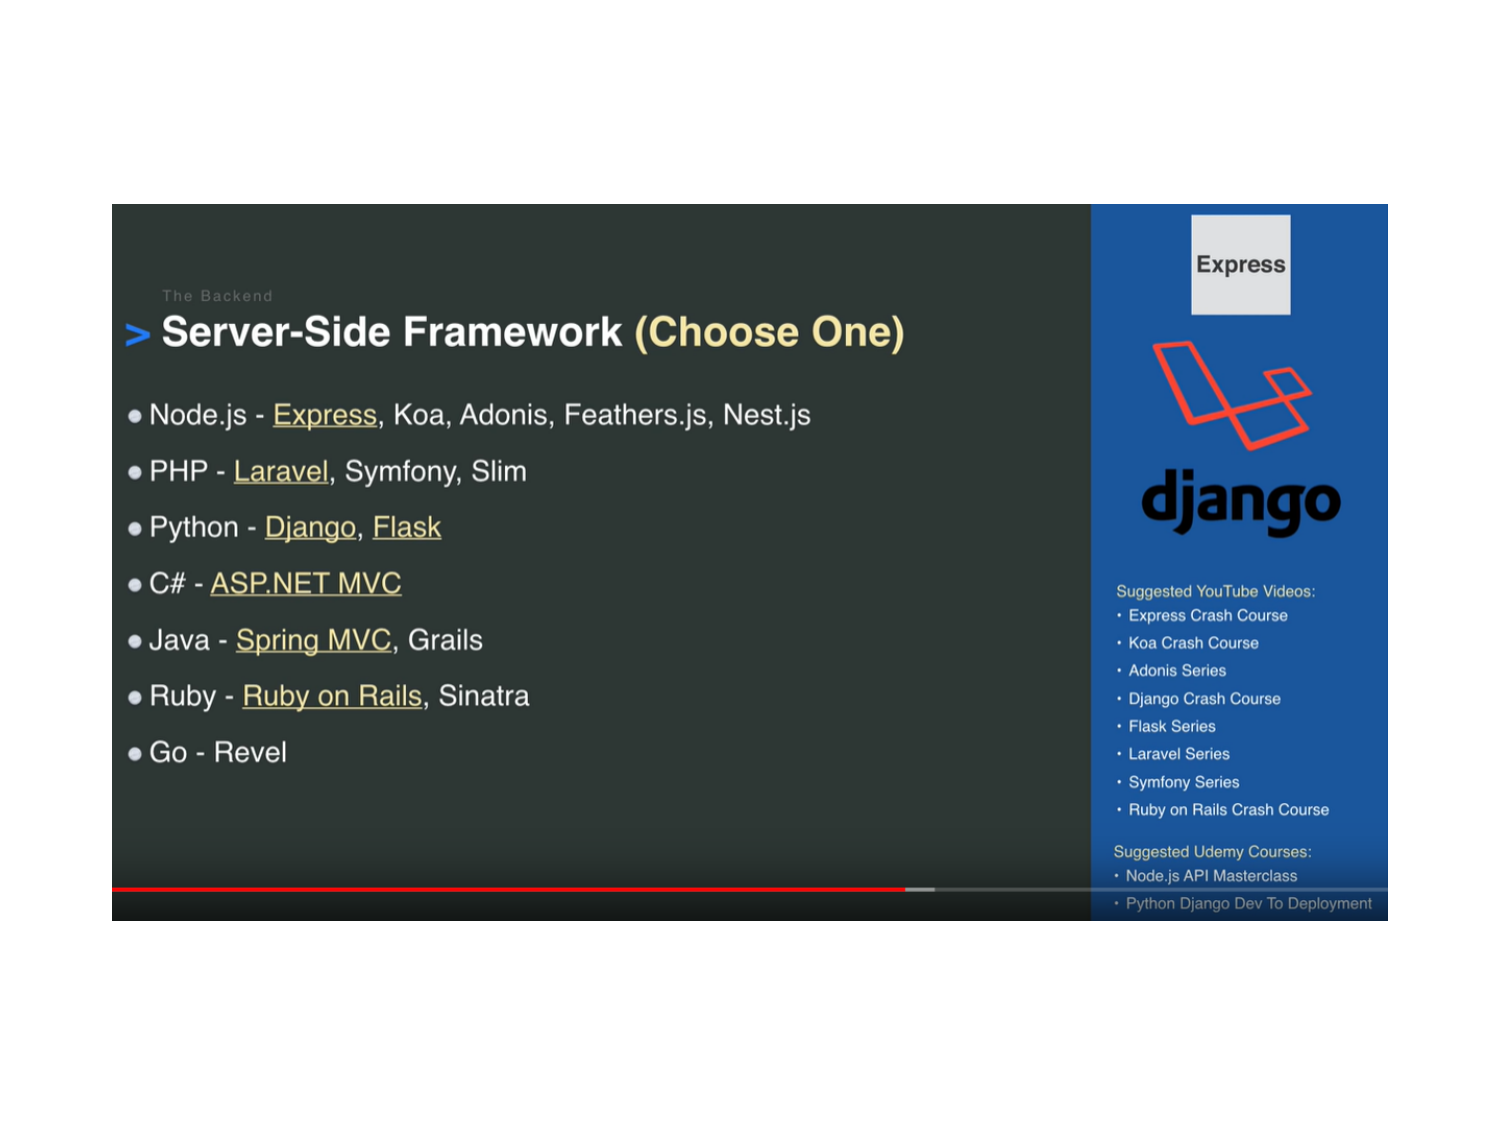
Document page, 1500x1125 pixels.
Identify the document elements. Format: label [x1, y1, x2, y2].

picture [112, 204, 1388, 921]
